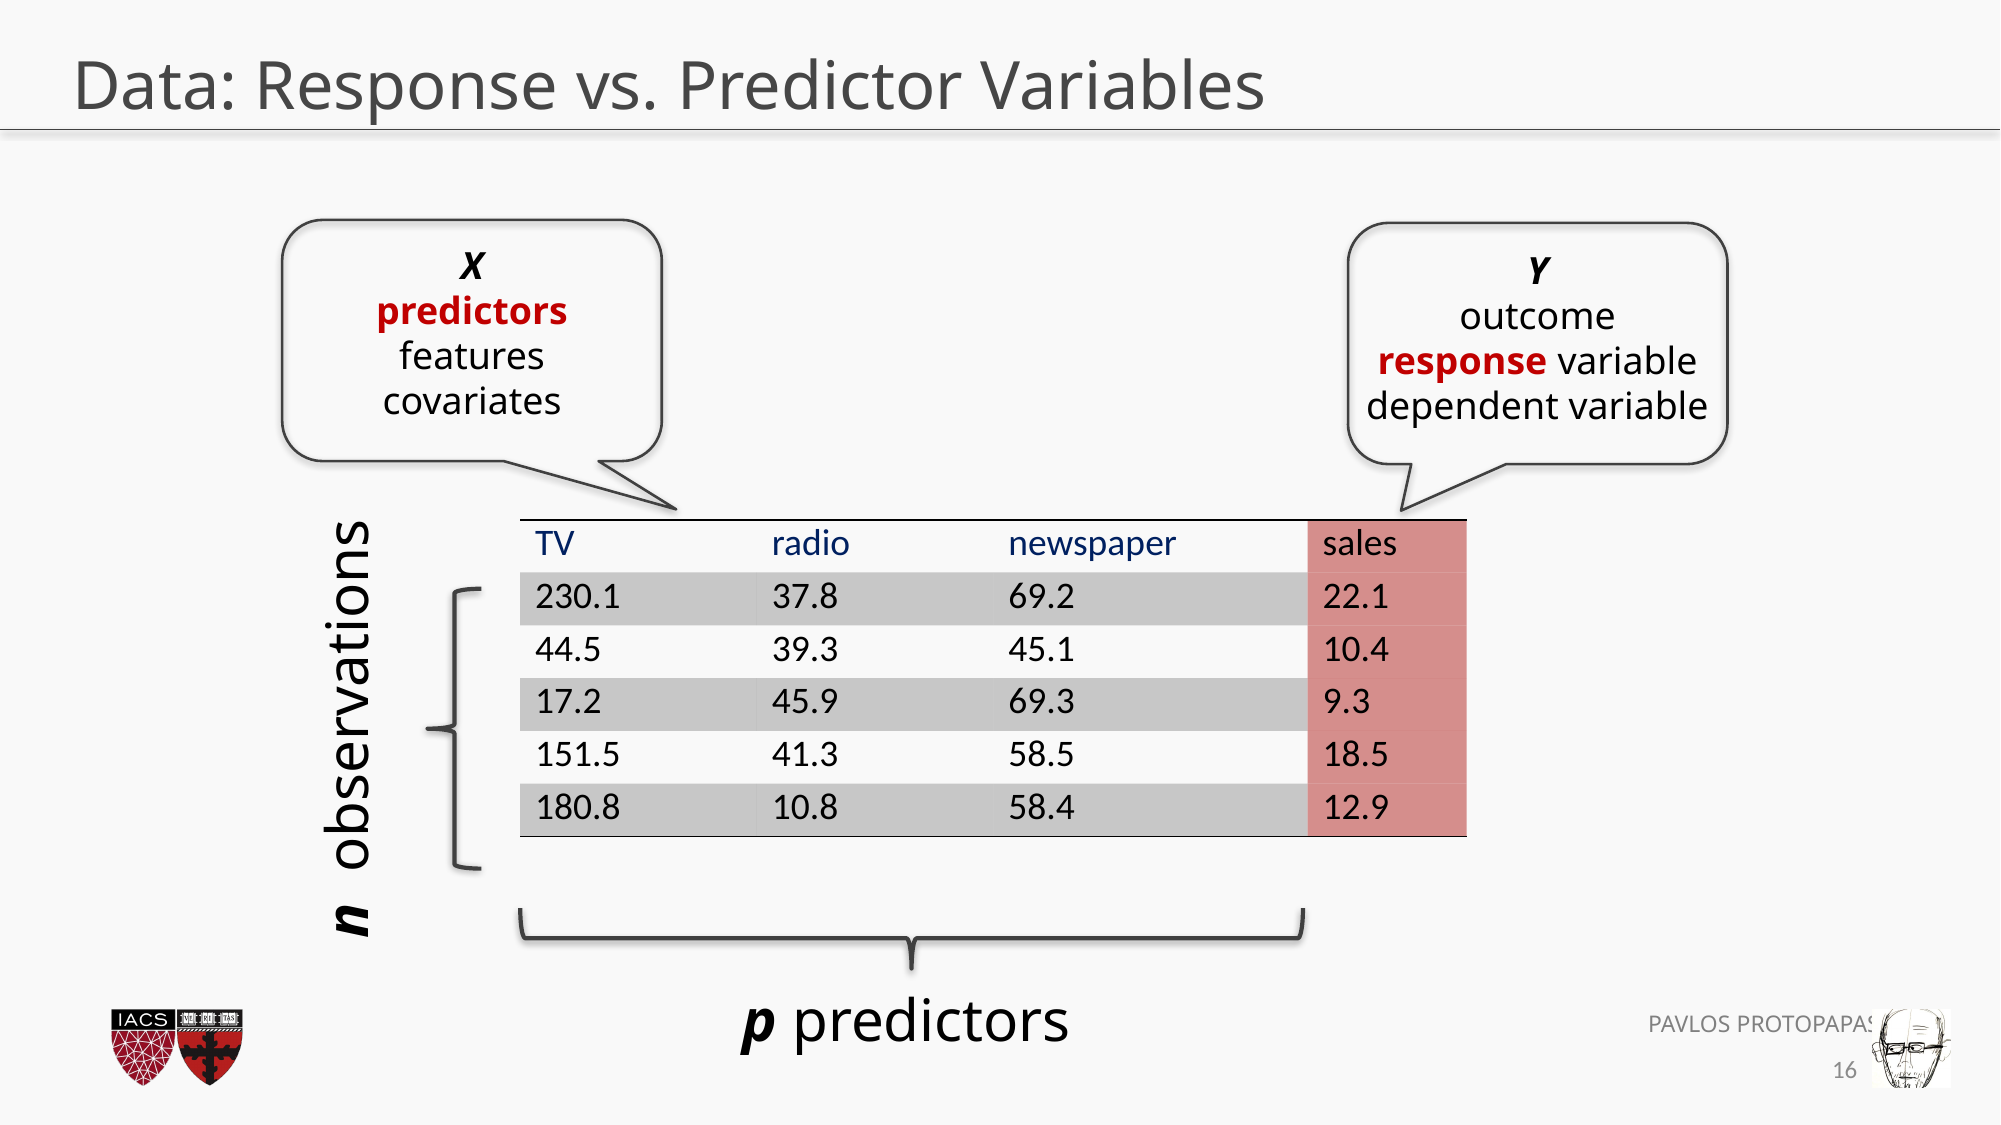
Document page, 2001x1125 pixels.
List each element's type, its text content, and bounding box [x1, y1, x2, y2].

text_box X predictors features covariates [361, 235, 583, 475]
table_header sales [1308, 521, 1467, 572]
table_cell 45.1 [993, 625, 1308, 678]
slide_number 16 [1405, 1038, 1873, 1099]
table_header newspaper [993, 521, 1308, 572]
table_cell 58.4 [993, 784, 1308, 836]
text_box [1400, 480, 1473, 512]
text_box [518, 908, 1306, 971]
picture [109, 1009, 243, 1086]
text_box [1347, 246, 1351, 441]
table_cell 10.4 [1308, 625, 1467, 678]
table_cell 44.5 [520, 625, 757, 678]
table_cell 12.9 [1308, 784, 1467, 836]
table_header radio [757, 521, 993, 572]
text_box [281, 219, 677, 511]
text_box [425, 586, 482, 871]
text_box n observations [302, 504, 388, 953]
table_cell 10.8 [757, 784, 993, 836]
text_box [1724, 245, 1729, 442]
table_cell 22.1 [1308, 572, 1467, 625]
table_cell 69.3 [993, 678, 1308, 731]
table_header TV [520, 521, 757, 572]
table_cell 58.5 [993, 731, 1308, 784]
table_cell 230.1 [520, 572, 757, 625]
table_cell 45.9 [757, 678, 993, 731]
table_cell 69.2 [993, 572, 1308, 625]
table_cell 9.3 [1308, 678, 1467, 731]
text_box p predictors [727, 976, 1086, 1061]
table_cell 17.2 [520, 678, 757, 731]
table_cell 37.8 [757, 572, 993, 625]
table_cell 18.5 [1308, 731, 1467, 784]
text_box Y outcome response variable dependent variable [1351, 239, 1724, 480]
table_cell 39.3 [757, 625, 993, 678]
title Data: Response vs. Predictor Variables [57, 35, 1943, 162]
table_cell 151.5 [520, 731, 757, 784]
picture [1872, 1009, 1951, 1088]
table_cell 180.8 [520, 784, 757, 836]
table_cell 41.3 [757, 731, 993, 784]
text_box [1355, 222, 1721, 239]
